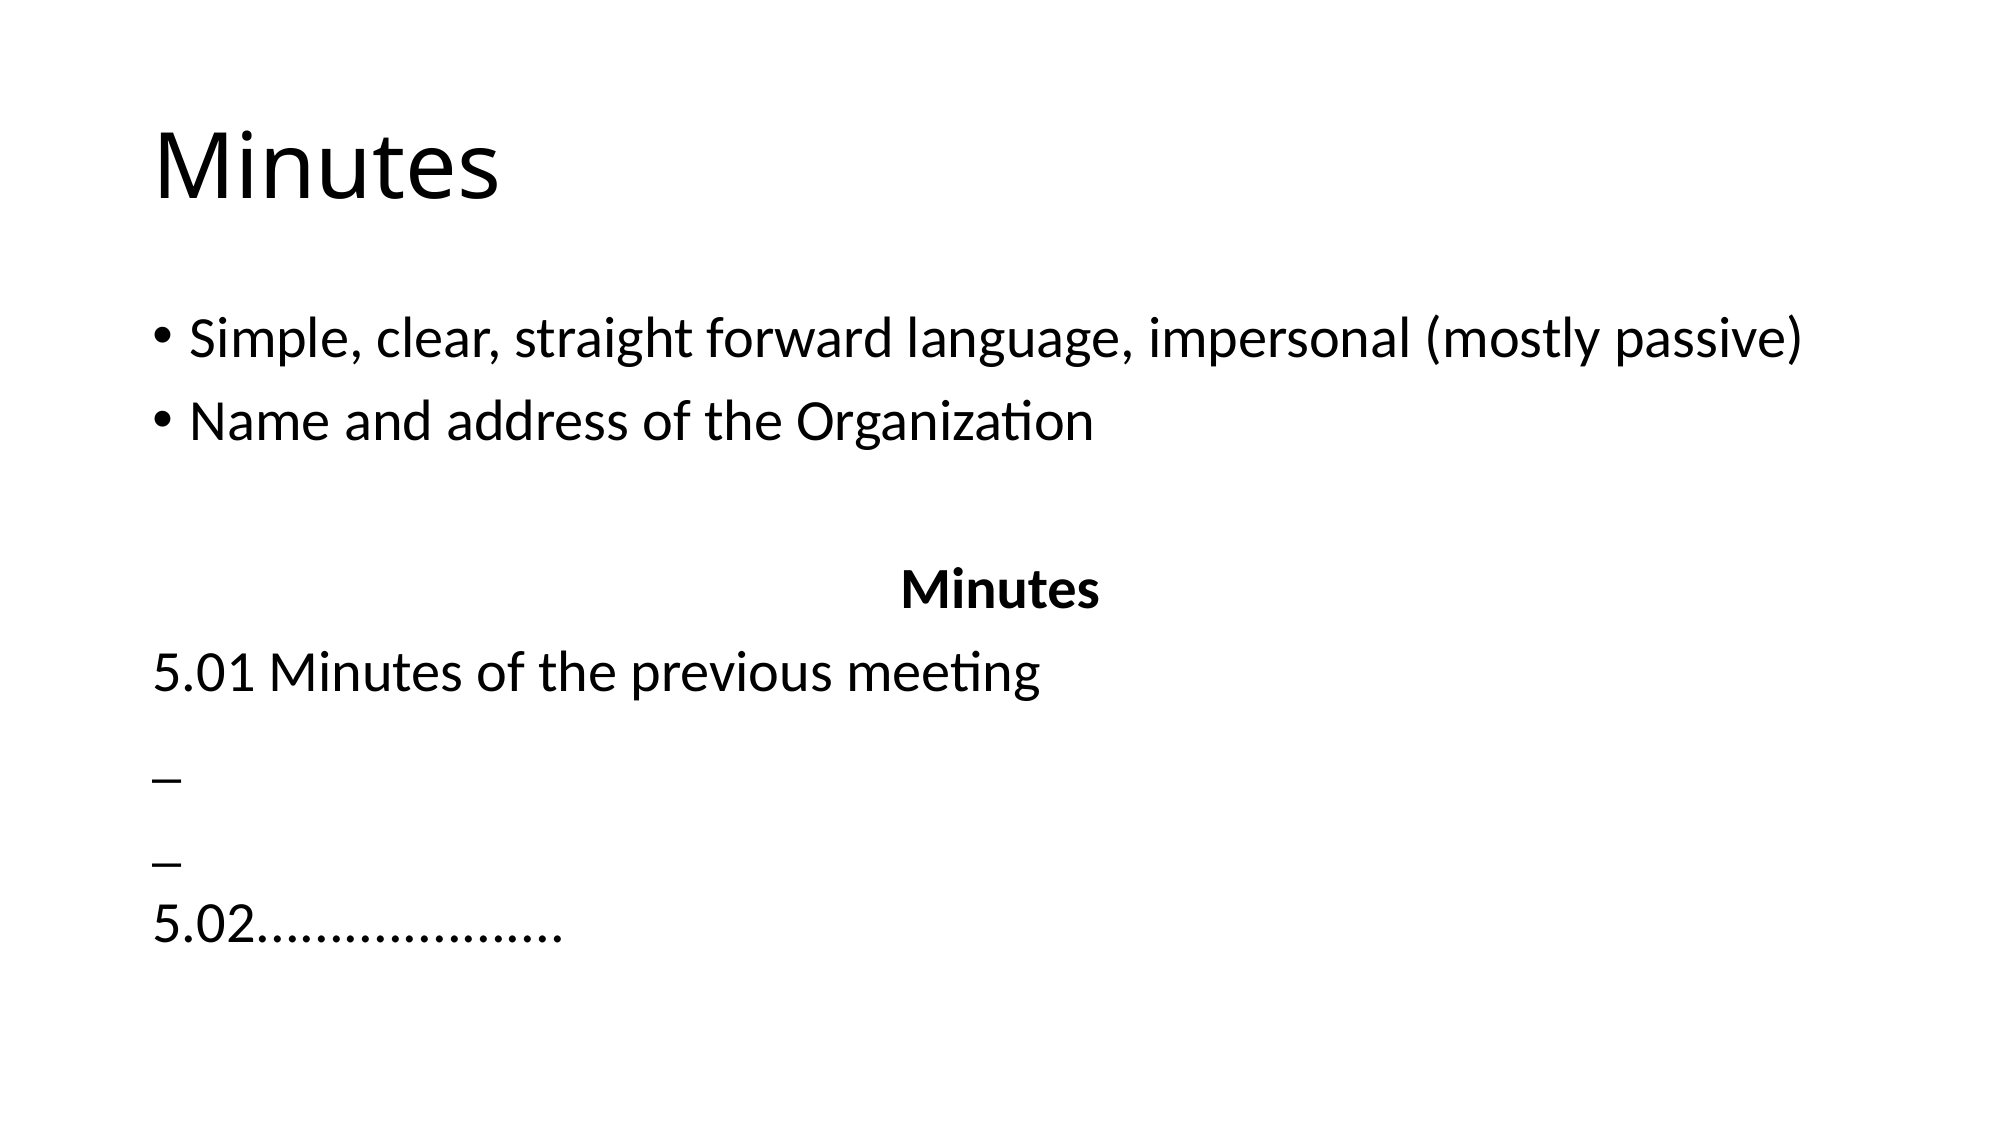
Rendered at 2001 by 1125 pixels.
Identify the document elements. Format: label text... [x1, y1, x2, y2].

list Simple, clear, straight forward language, impersonal (mostly passive) Name and address of the Organization Minutes 5.01 Minutes of the previous meeting _ _ 5.02..................... [137, 299, 1863, 1014]
title Minutes [137, 59, 1863, 278]
